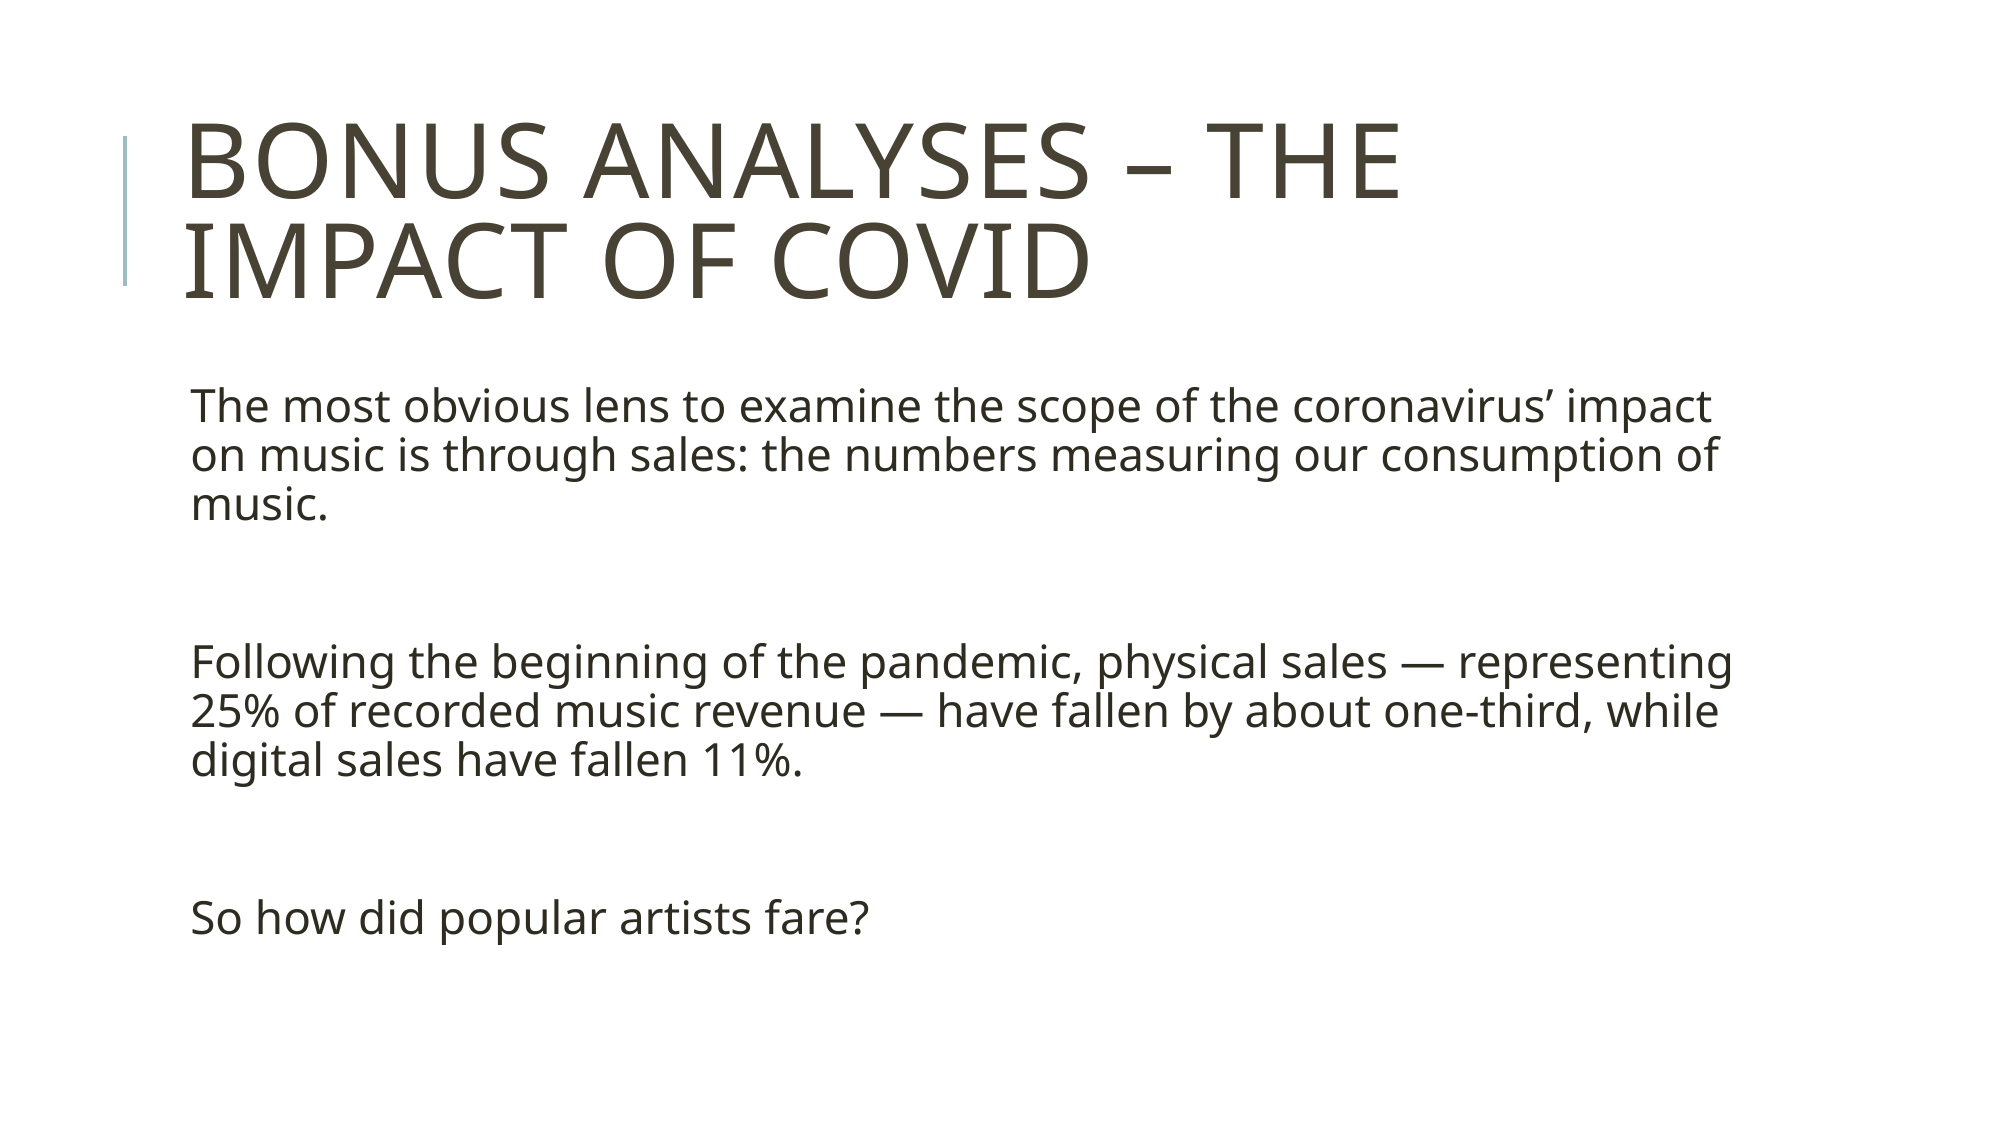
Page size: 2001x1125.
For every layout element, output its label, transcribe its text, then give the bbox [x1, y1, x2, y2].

title Bonus analyses – the impact of covid [168, 96, 1763, 342]
list The most obvious lens to examine the scope of the coronavirus’ impact on music is through sales: the numbers measuring our consumption of music. Following the beginning of the pandemic, physical sales — representing 25% of recorded music revenue — have fallen by about one-third, while digital sales have fallen 11%. So how did popular artists fare? [168, 375, 1763, 1035]
